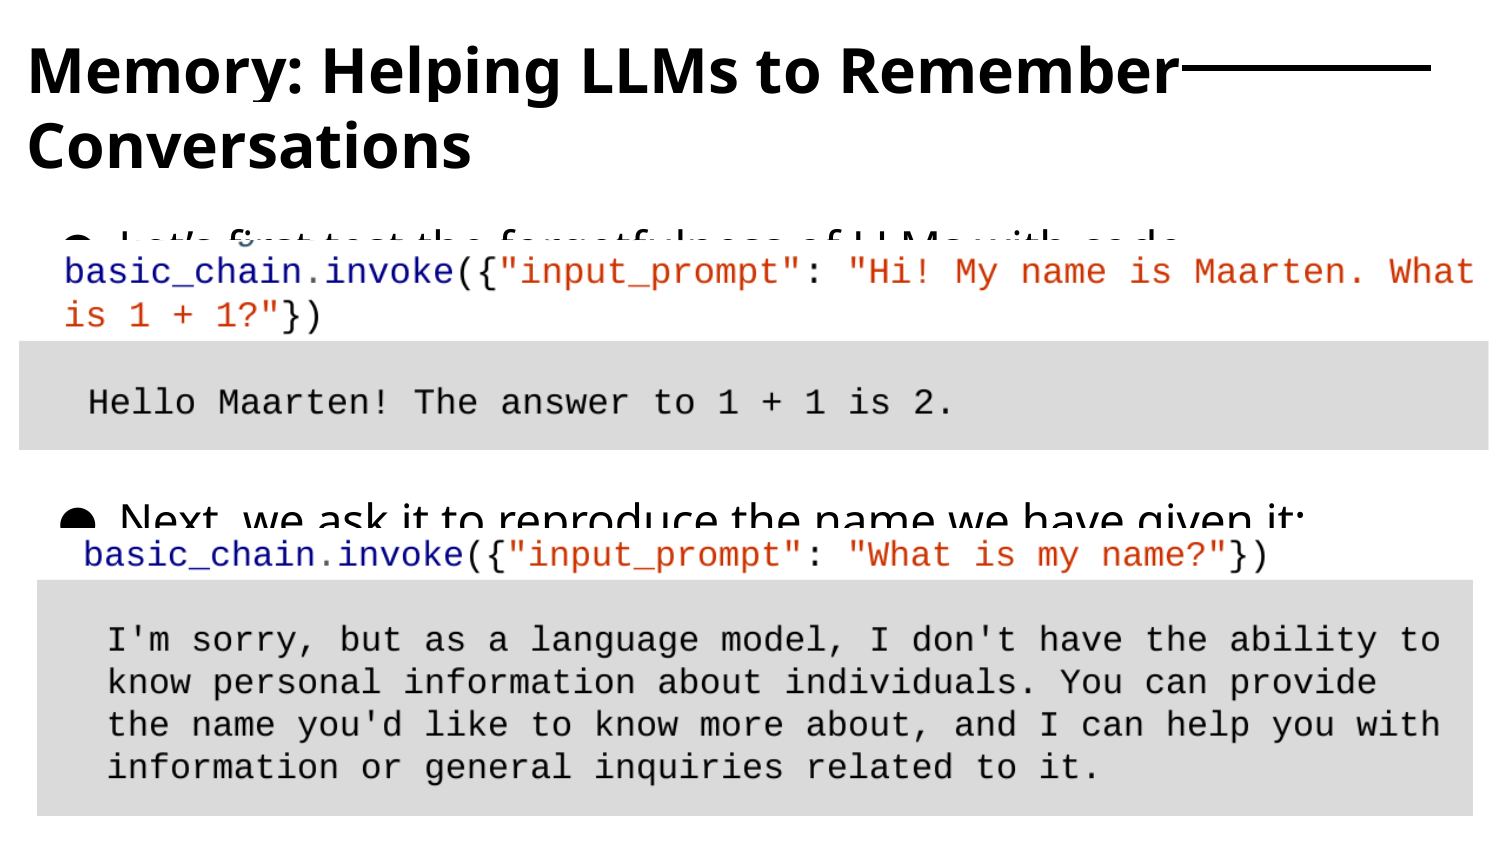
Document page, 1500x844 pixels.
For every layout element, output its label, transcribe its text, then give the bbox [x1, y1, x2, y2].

picture [37, 528, 1473, 817]
text_box Next, we ask it to reproduce the name we have given it: [28, 458, 1482, 549]
text_box Let’s first test the forgetfulness of LLMs with code [28, 176, 1482, 238]
picture [18, 240, 1491, 450]
title Memory: Helping LLMs to Remember Conversations [11, 16, 1500, 134]
